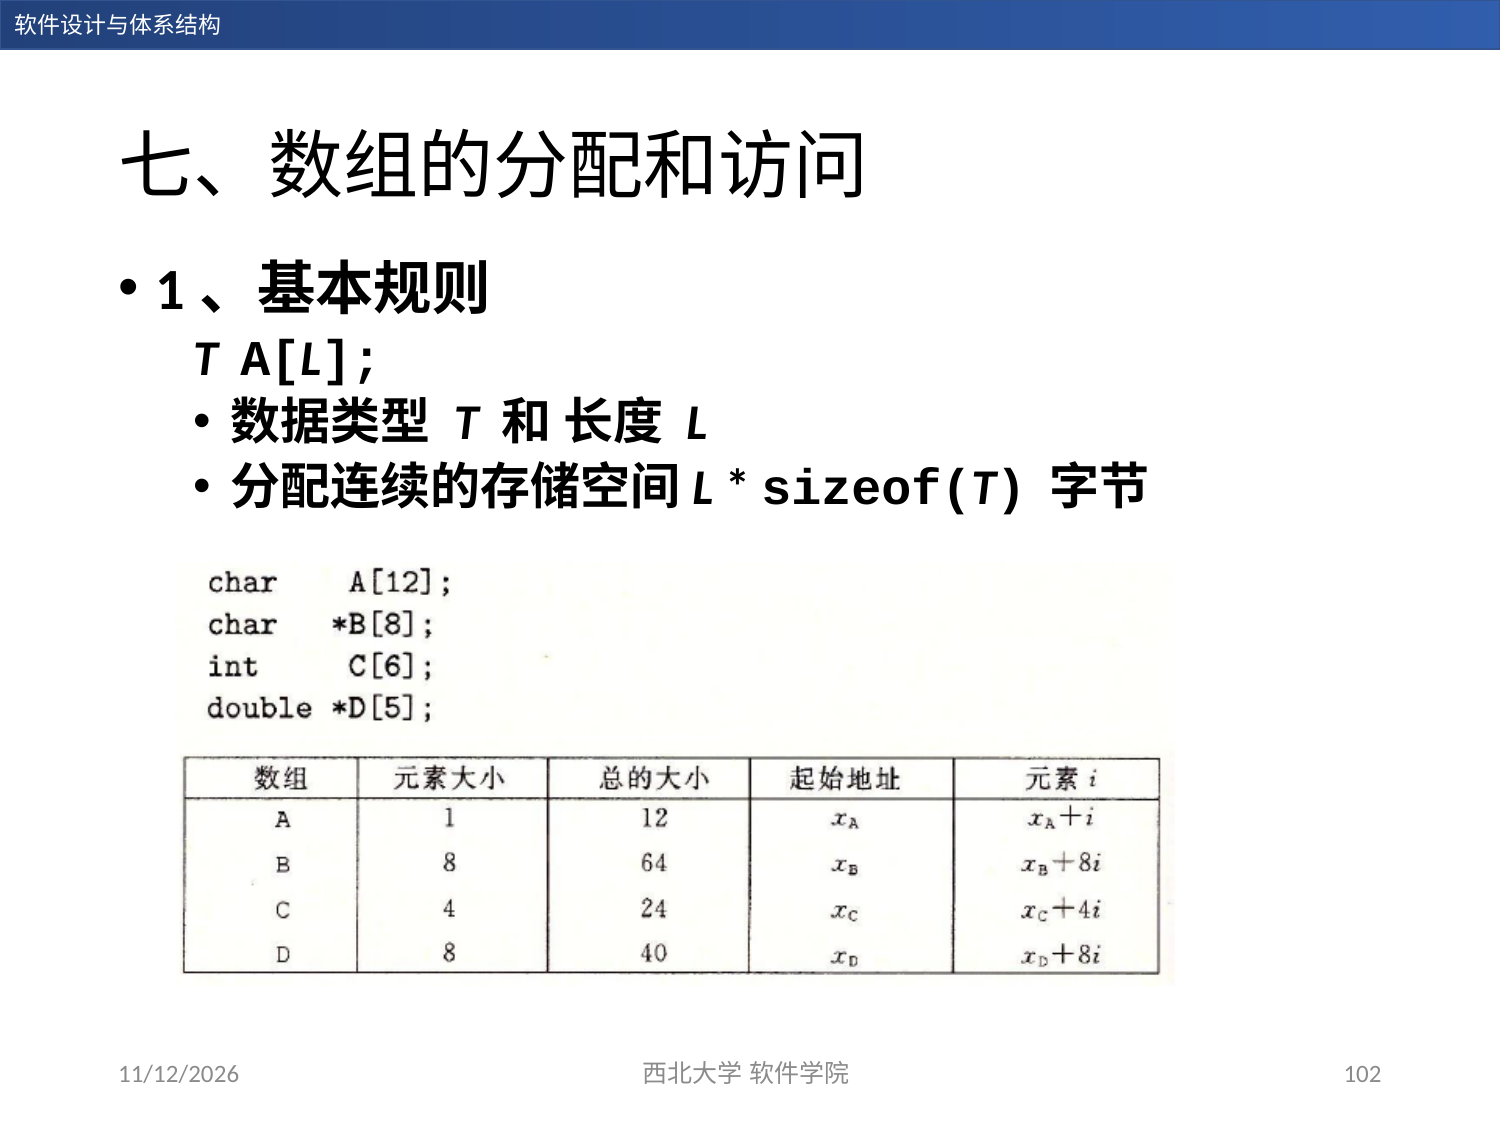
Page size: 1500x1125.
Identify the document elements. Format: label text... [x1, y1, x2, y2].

footer 西北大学 软件学院 [496, 1042, 1004, 1103]
picture [174, 562, 1175, 986]
title 七、数组的分配和访问 [103, 59, 1397, 251]
slide_number 102 [1059, 1042, 1397, 1103]
list 1、基本规则 T A[L]; 数据类型 T 和 长度 L 分配连续的存储空间L * sizeof(T) 字节 [103, 251, 1397, 966]
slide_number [103, 1042, 441, 1103]
